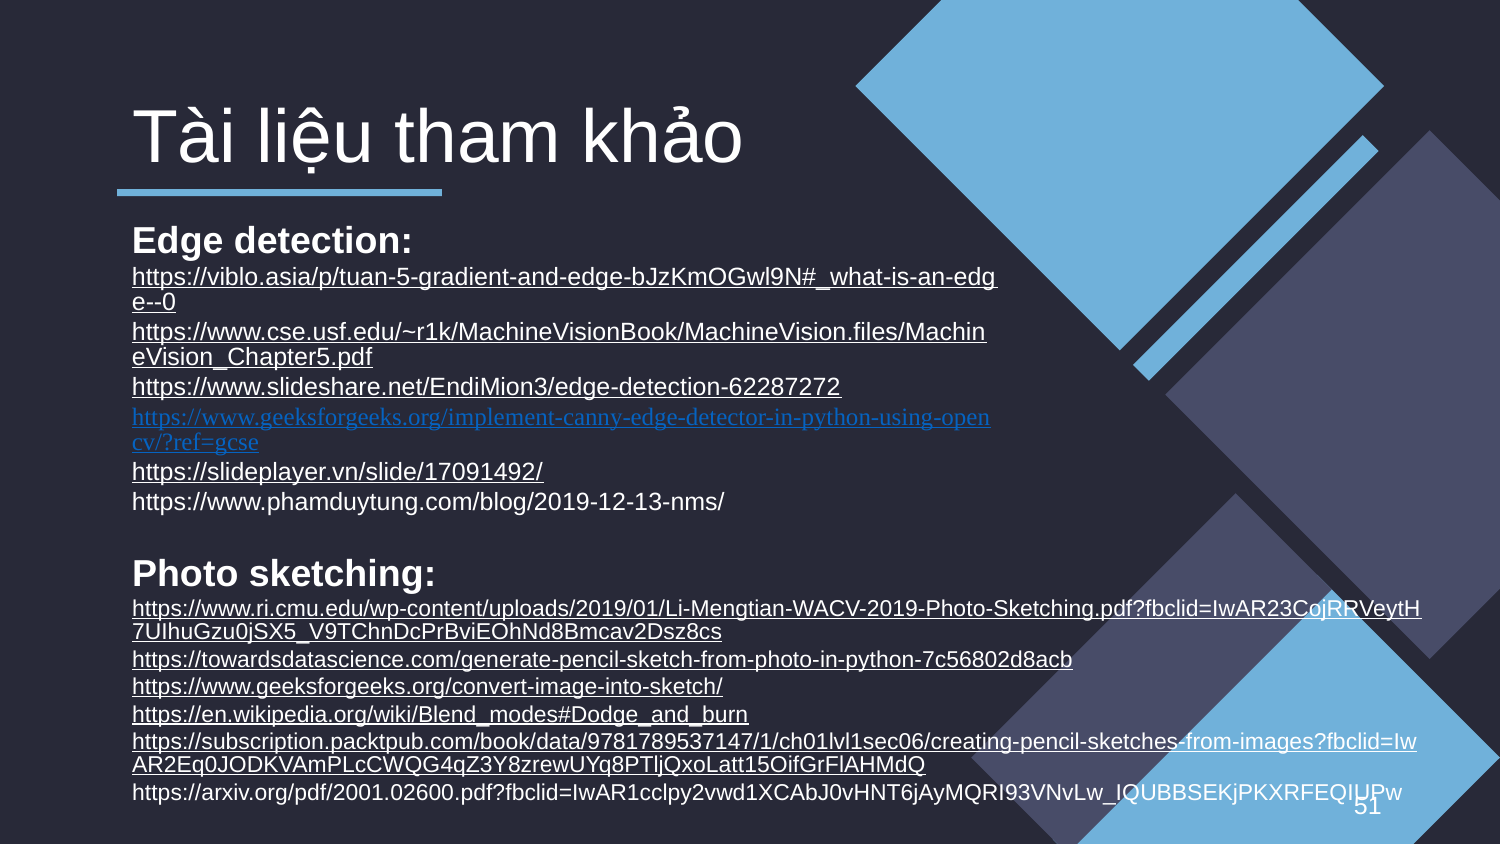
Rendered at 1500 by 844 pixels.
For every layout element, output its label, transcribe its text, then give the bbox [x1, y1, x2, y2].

title Tài liệu tham khảo [116, 88, 1383, 177]
text_box [117, 189, 442, 197]
text_box Photo sketching: https://www.ri.cmu.edu/wp-content/uploads/2019/01/Li-Mengtian-WACV-2019-Photo-Sketching.pdf?fbclid=IwAR23CojRRVeytH7UIhuGzu0jSX5_V9TChnDcPrBviEOhNd8Bmcav2Dsz8cs https://towardsdatascience.com/generate-pencil-sketch-from-photo-in-python-7c56802d8acb https://www.geeksforgeeks.org/convert-image-into-sketch/ https://en.wikipedia.org/wiki/Blend_modes#Dodge_and_burn https://subscription.packtpub.com/book/data/9781789537147/1/ch01lvl1sec06/creating-pencil-sketches-from-images?fbclid=IwAR2Eq0JODKVAmPLcCWQG4qZ3Y8zrewUYq8PTljQxoLatt15OifGrFlAHMdQ https://arxiv.org/pdf/2001.02600.pdf?fbclid=IwAR1cclpy2vwd1XCAbJ0vHNT6jAyMQRI93VNvLw_IQUBBSEKjPKXRFEQIUPw [116, 541, 1439, 767]
slide_number ‹#› [1059, 782, 1397, 828]
text_box Edge detection: https://viblo.asia/p/tuan-5-gradient-and-edge-bJzKmOGwl9N#_what-is-an-edge--0 https://www.cse.usf.edu/~r1k/MachineVisionBook/MachineVision.files/MachineVision_Chapter5.pdf https://www.slideshare.net/EndiMion3/edge-detection-62287272 https://www.geeksforgeeks.org/implement-canny-edge-detector-in-python-using-opencv/?ref=gcse https://slideplayer.vn/slide/17091492/ https://www.phamduytung.com/blog/2019-12-13-nms/ [116, 208, 1015, 448]
